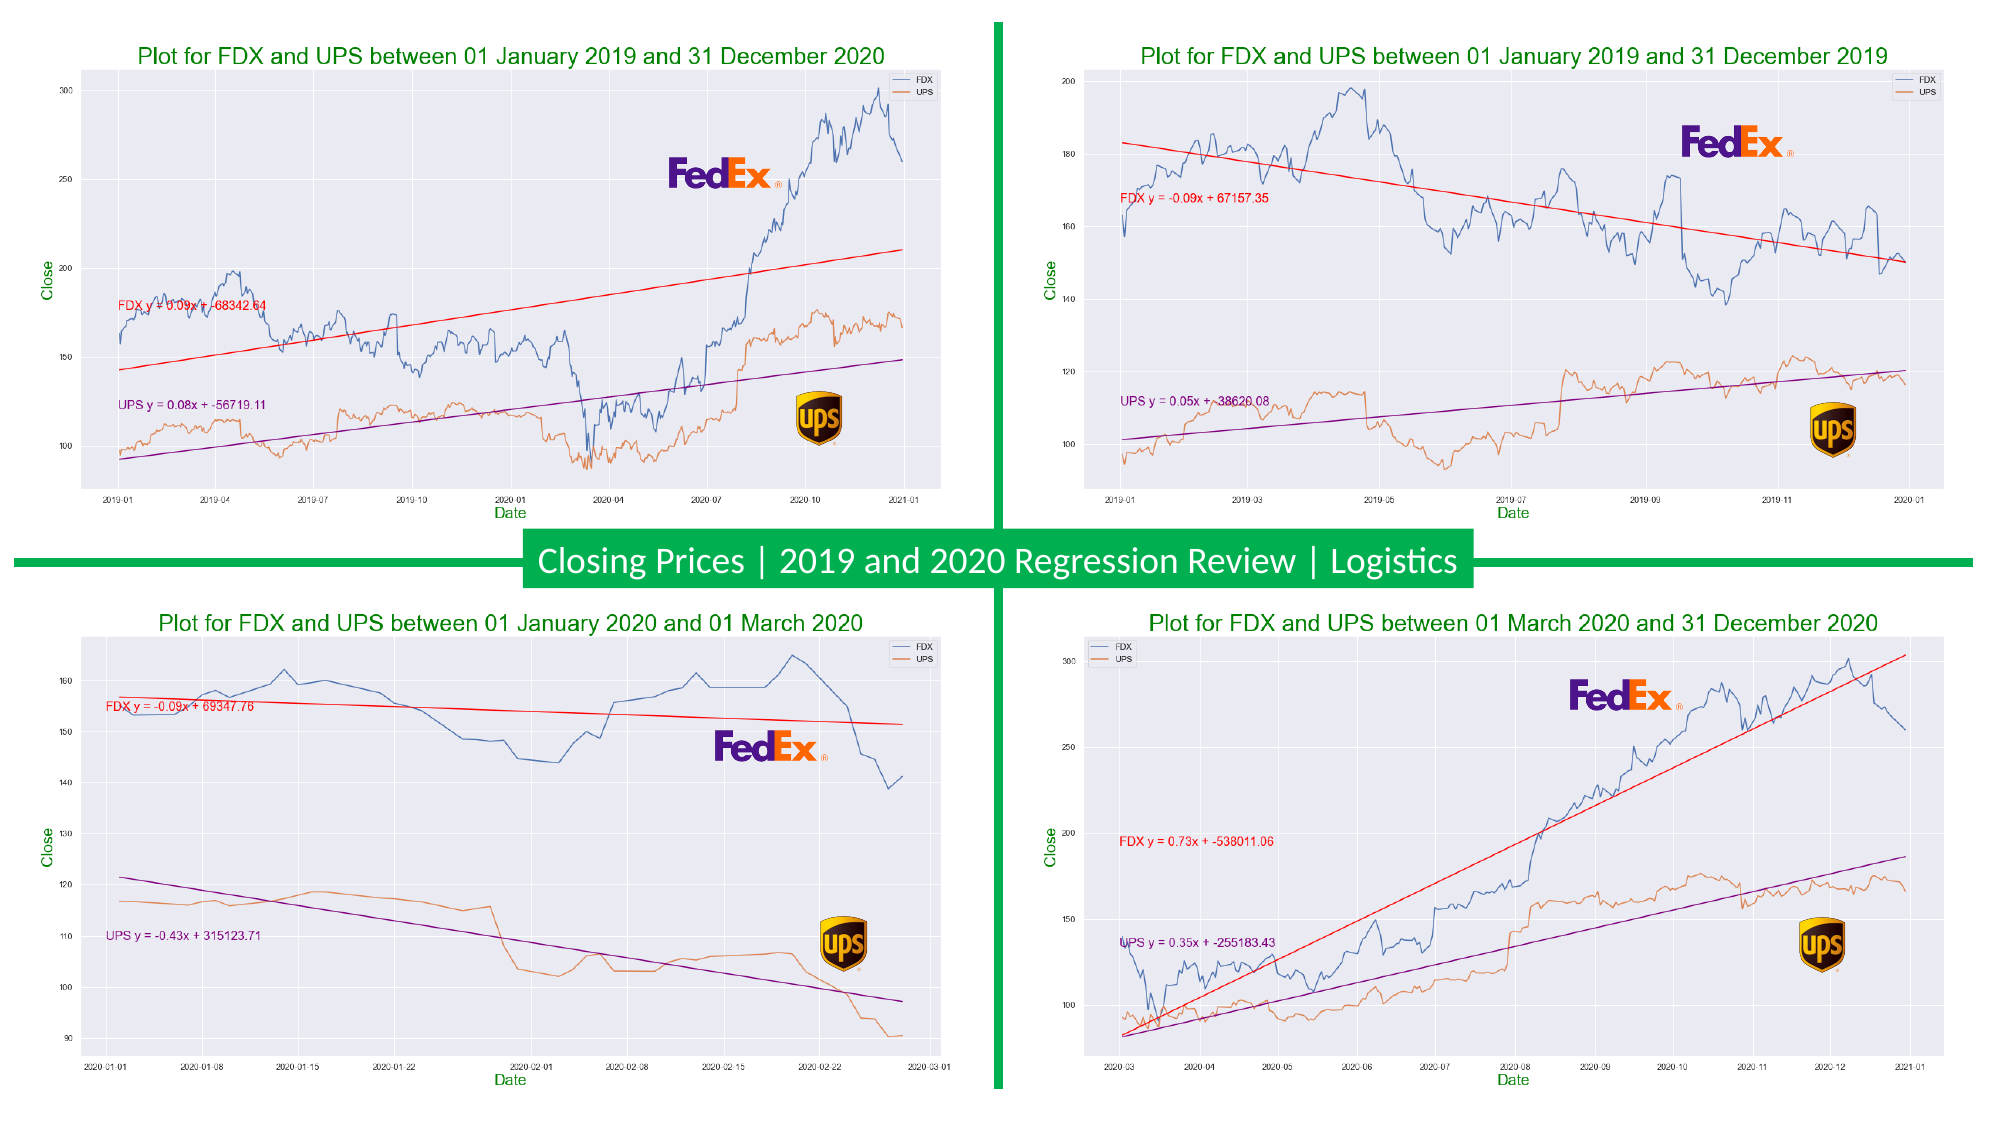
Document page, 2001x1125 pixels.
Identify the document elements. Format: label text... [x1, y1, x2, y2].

text_box Closing Prices | 2019 and 2020 Regression Review | Logistics [999, 558, 1475, 562]
text_box Closing Prices | 2019 and 2020 Regression Review | Logistics [522, 563, 998, 569]
picture [0, 2, 2000, 558]
picture [0, 569, 2000, 1125]
text_box Closing Prices | 2019 and 2020 Regression Review | Logistics [999, 563, 1475, 569]
text_box Closing Prices | 2019 and 2020 Regression Review | Logistics [522, 558, 998, 562]
